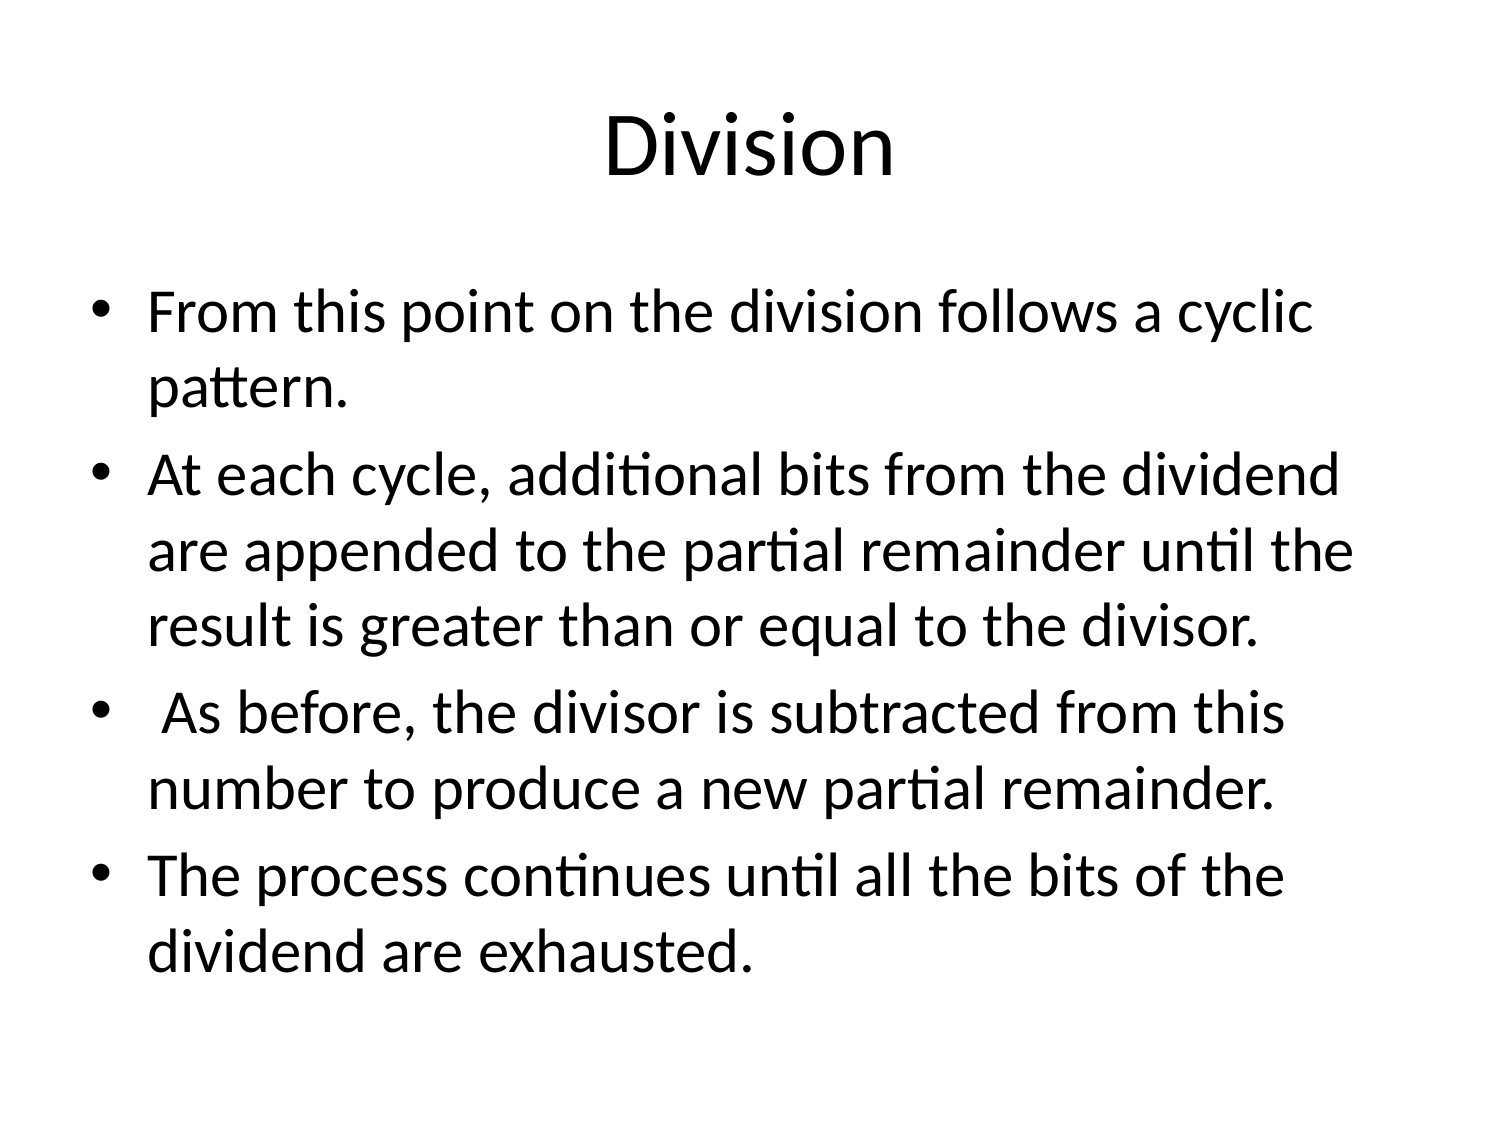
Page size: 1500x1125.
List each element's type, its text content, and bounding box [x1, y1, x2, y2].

title Division [75, 45, 1425, 233]
list From this point on the division follows a cyclic pattern. At each cycle, additional bits from the dividend are appended to the partial remainder until the result is greater than or equal to the divisor. As before, the divisor is subtracted from this number to produce a new partial remainder. The process continues until all the bits of the dividend are exhausted. [75, 262, 1425, 1005]
